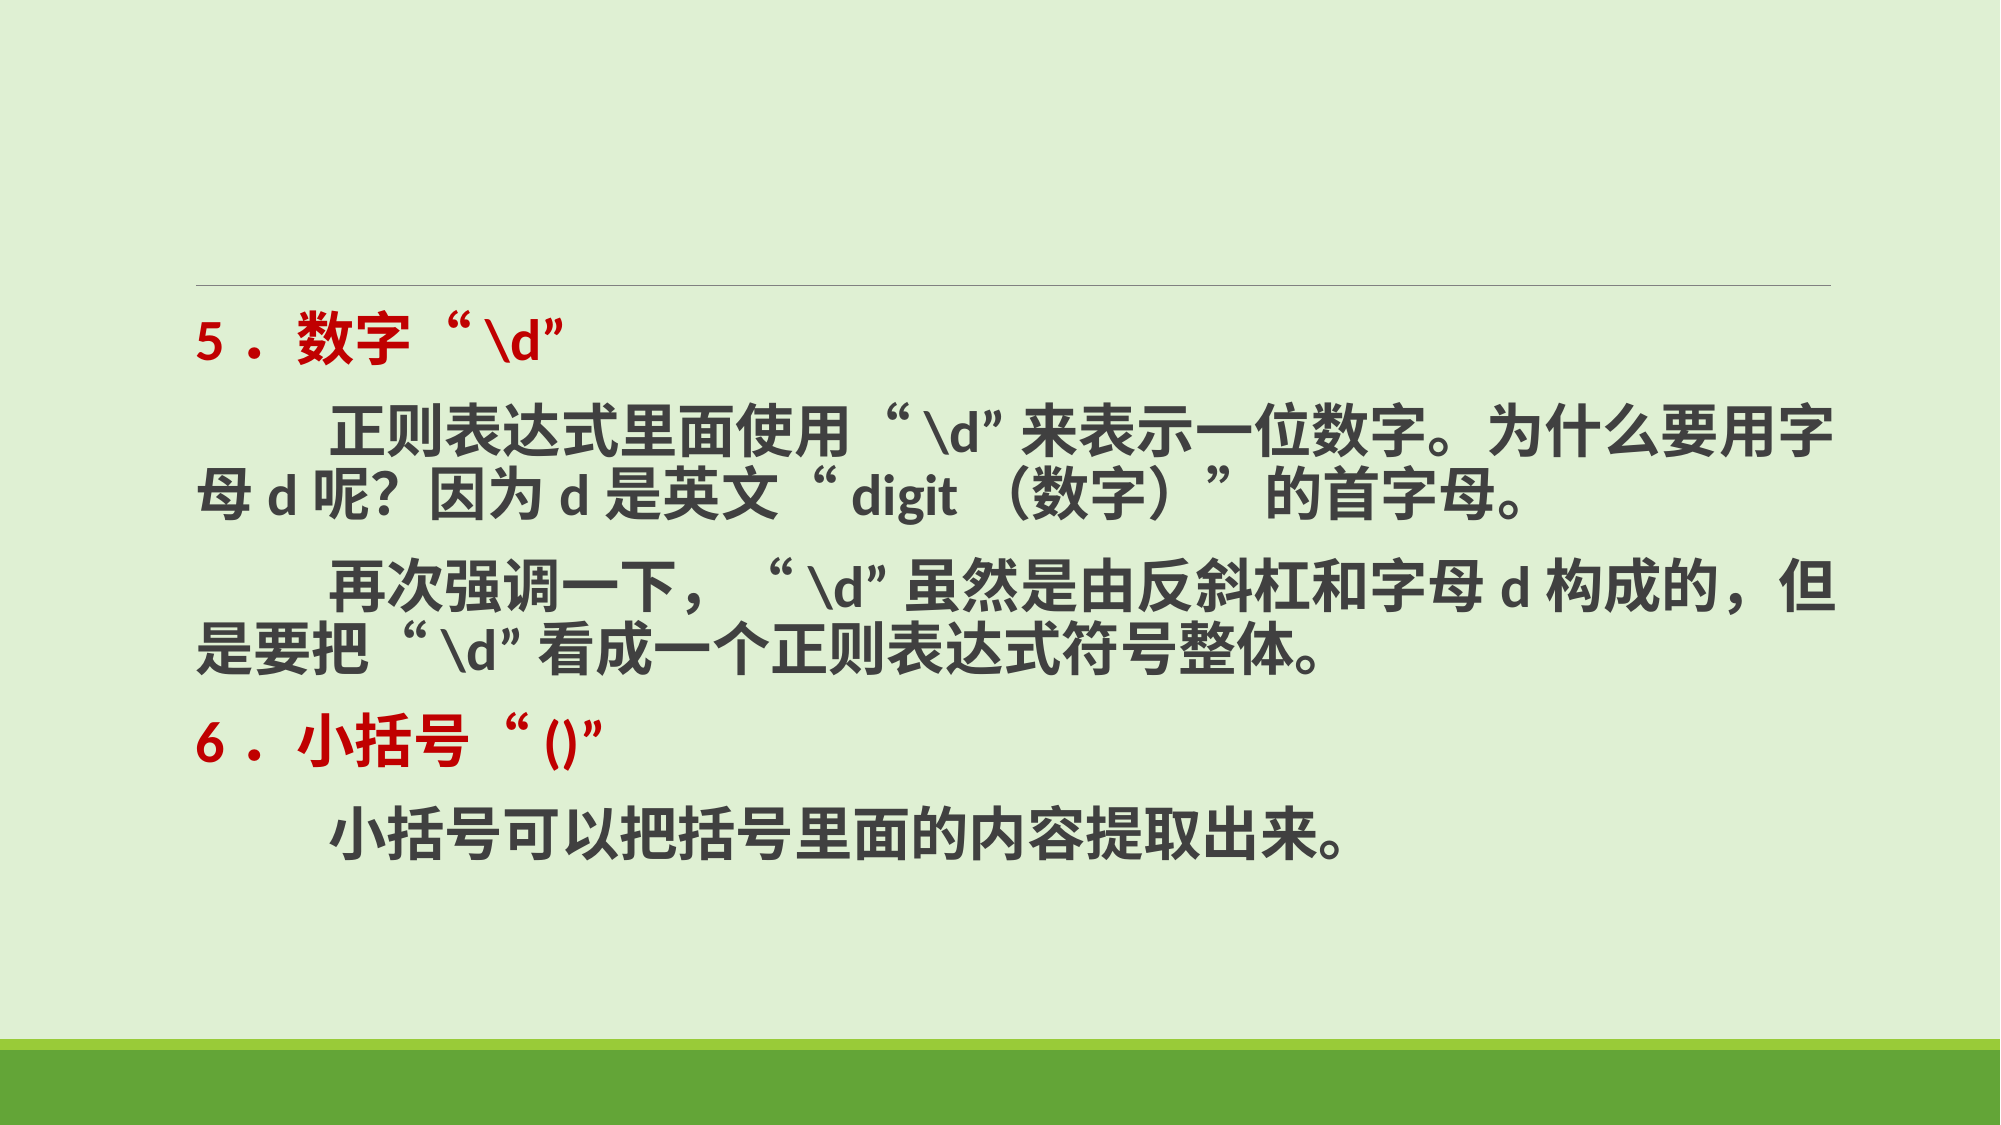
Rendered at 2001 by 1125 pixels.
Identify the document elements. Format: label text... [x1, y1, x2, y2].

list 5．数字“\d” 正则表达式里面使用“\d”来表示一位数字。为什么要用字母d呢？因为d是英文“digit（数字）”的首字母。 再次强调一下，“\d”虽然是由反斜杠和字母d构成的，但是要把“\d”看成一个正则表达式符号整体。 6．小括号“()” 小括号可以把括号里面的内容提取出来。 [180, 302, 1844, 963]
